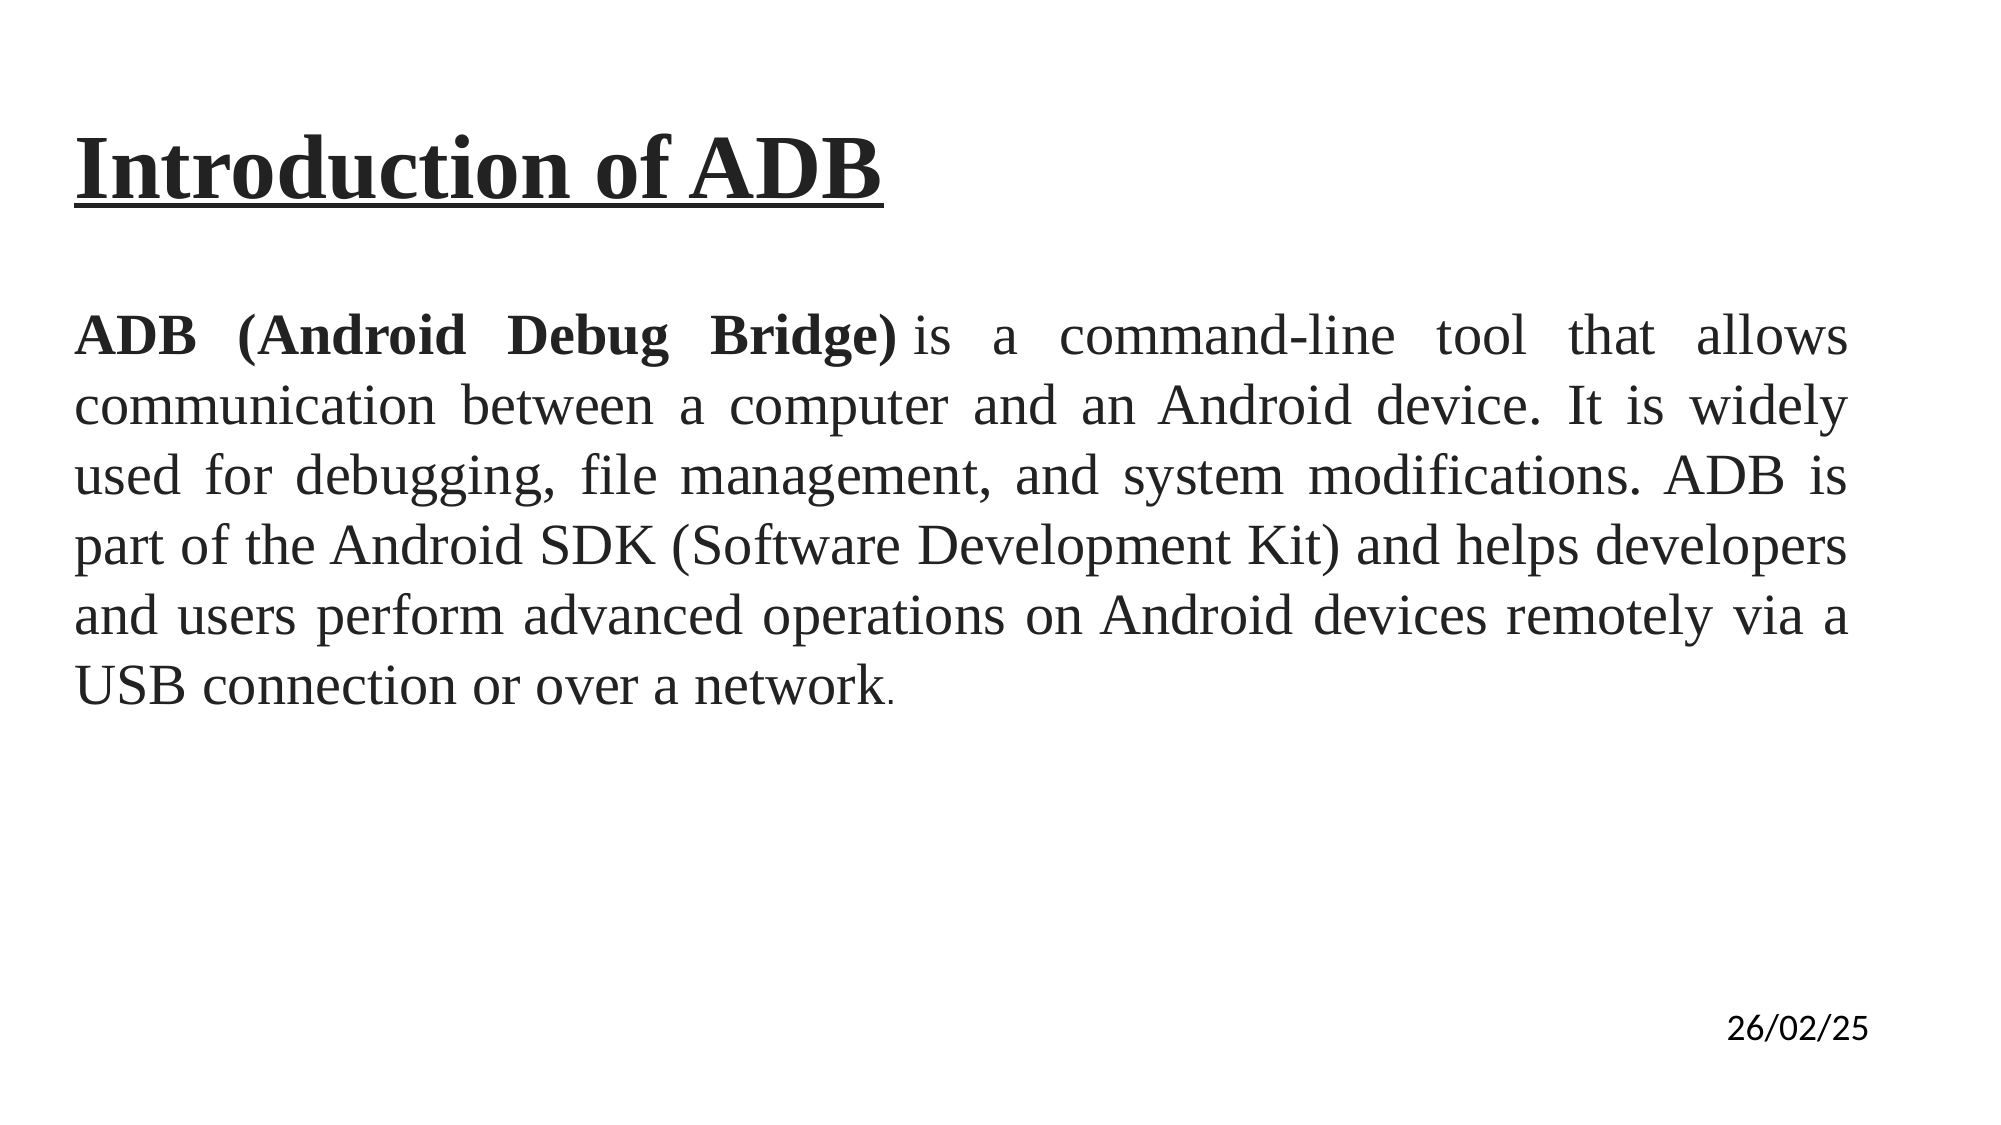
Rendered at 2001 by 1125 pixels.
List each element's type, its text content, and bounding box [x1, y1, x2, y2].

text_box Introduction of ADB ADB (Android Debug Bridge) is a command-line tool that allows communication between a computer and an Android device. It is widely used for debugging, file management, and system modifications. ADB is part of the Android SDK (Software Development Kit) and helps developers and users perform advanced operations on Android devices remotely via a USB connection or over a network. [59, 99, 1865, 724]
text_box 26/02/25 [1711, 995, 2000, 1056]
